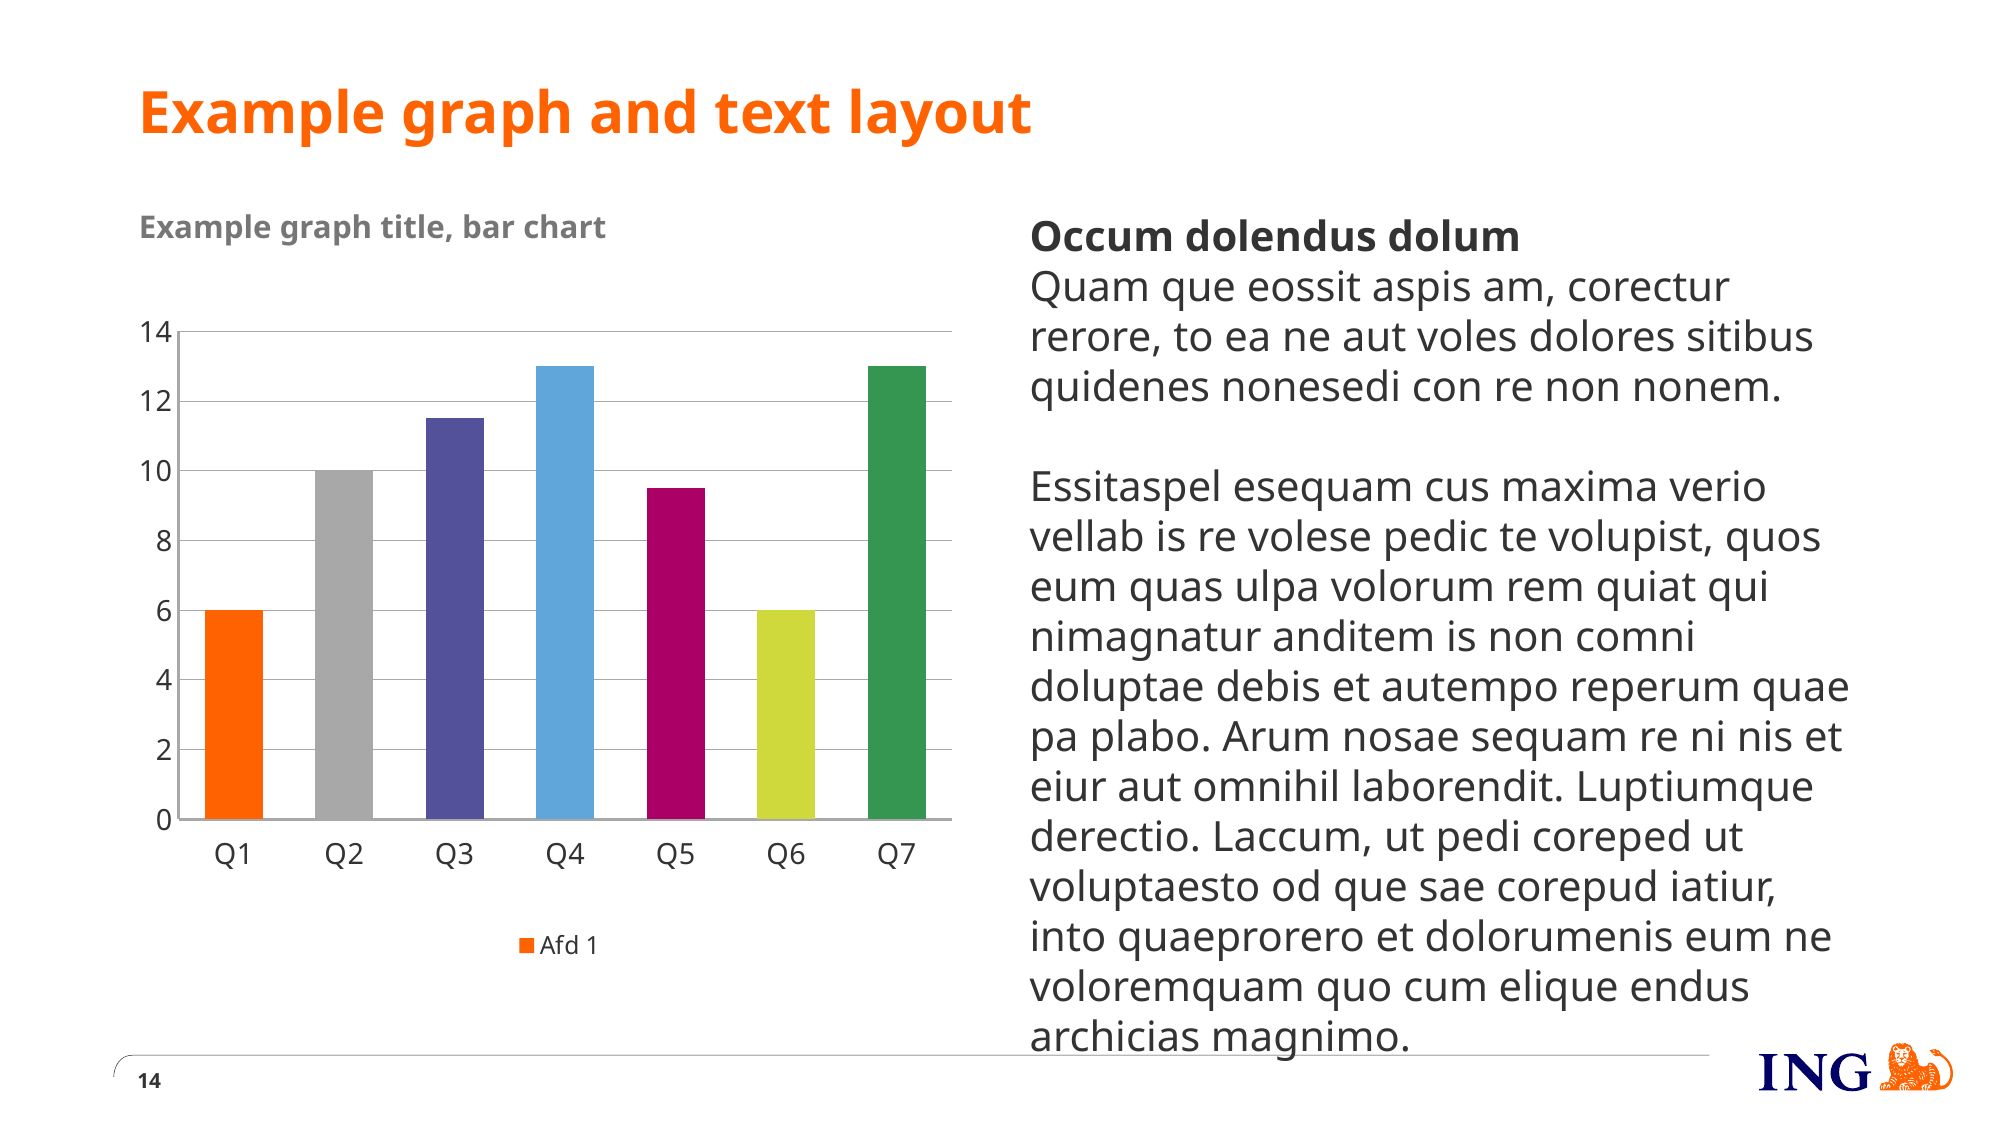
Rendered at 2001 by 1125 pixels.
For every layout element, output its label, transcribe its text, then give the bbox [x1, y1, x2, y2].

slide_number 14 [137, 1066, 219, 1097]
title Example graph and text layout [138, 46, 1860, 187]
list Example graph title, bar chart [138, 209, 969, 282]
chart [138, 294, 969, 1017]
list Occum dolendus dolum Quam que eossit aspis am, corectur rerore, to ea ne aut voles dolores sitibus quidenes nonesedi con re non nonem. Essitaspel esequam cus maxima verio vellab is re volese pedic te volupist, quos eum quas ulpa volorum rem quiat qui nimagnatur anditem is non comni doluptae debis et autempo reperum quae pa plabo. Arum nosae sequam re ni nis et eiur aut omnihil laborendit. Luptiumque derectio. Laccum, ut pedi coreped ut voluptaesto od que sae corepud iatiur, into quaeprorero et dolorumenis eum ne voloremquam quo cum elique endus archicias magnimo. [1029, 209, 1860, 1019]
